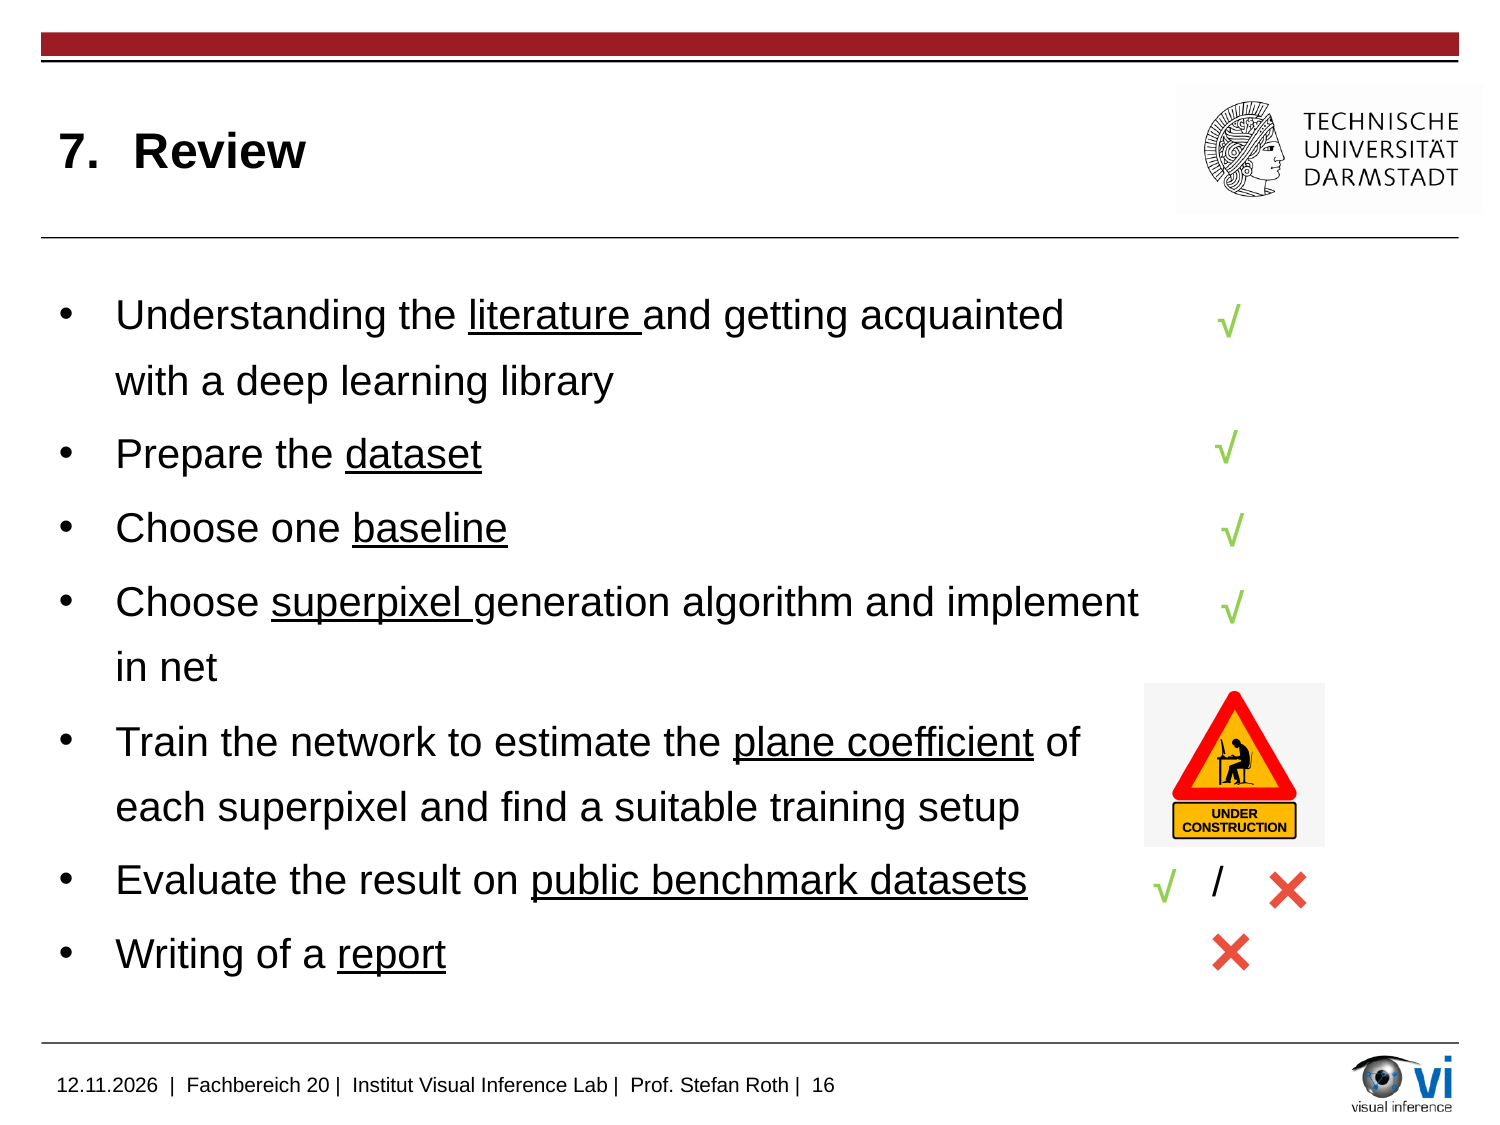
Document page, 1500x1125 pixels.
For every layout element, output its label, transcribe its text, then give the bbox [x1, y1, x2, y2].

text_box √ [1206, 497, 1431, 562]
text_box √ [1200, 414, 1425, 480]
list Understanding the literature and getting acquainted with a deep learning library Prepare the dataset Choose one baseline Choose superpixel generation algorithm and implement in net Train the network to estimate the plane coefficient of each superpixel and find a suitable training setup Evaluate the result on public benchmark datasets Writing of a report [58, 265, 1151, 1001]
text_box × [1269, 856, 1325, 938]
picture [1175, 84, 1483, 214]
picture [1351, 1055, 1500, 1112]
text_box × [1195, 894, 1269, 1000]
picture [1143, 683, 1326, 848]
text_box √ [1138, 852, 1195, 918]
text_box √ [1203, 288, 1428, 353]
text_box / [1212, 857, 1272, 930]
title Review [58, 79, 1149, 218]
text_box √ [1206, 574, 1431, 639]
